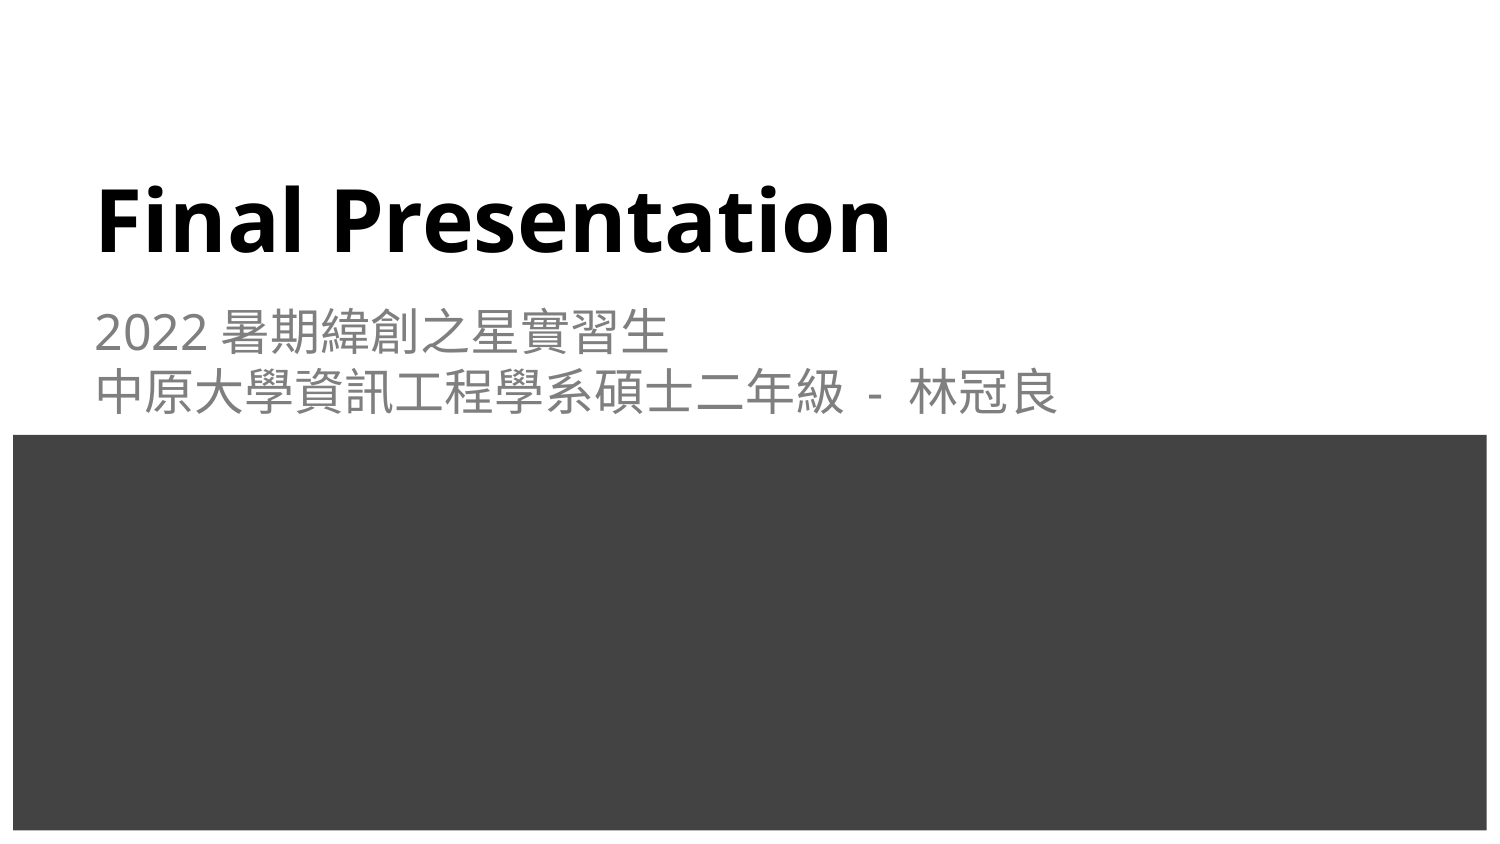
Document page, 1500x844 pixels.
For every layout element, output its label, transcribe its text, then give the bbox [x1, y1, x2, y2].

title Final Presentation [79, 43, 1423, 285]
subtitle 2022暑期緯創之星實習生 中原大學資訊工程學系碩士二年級 - 林冠良 [79, 285, 1423, 427]
